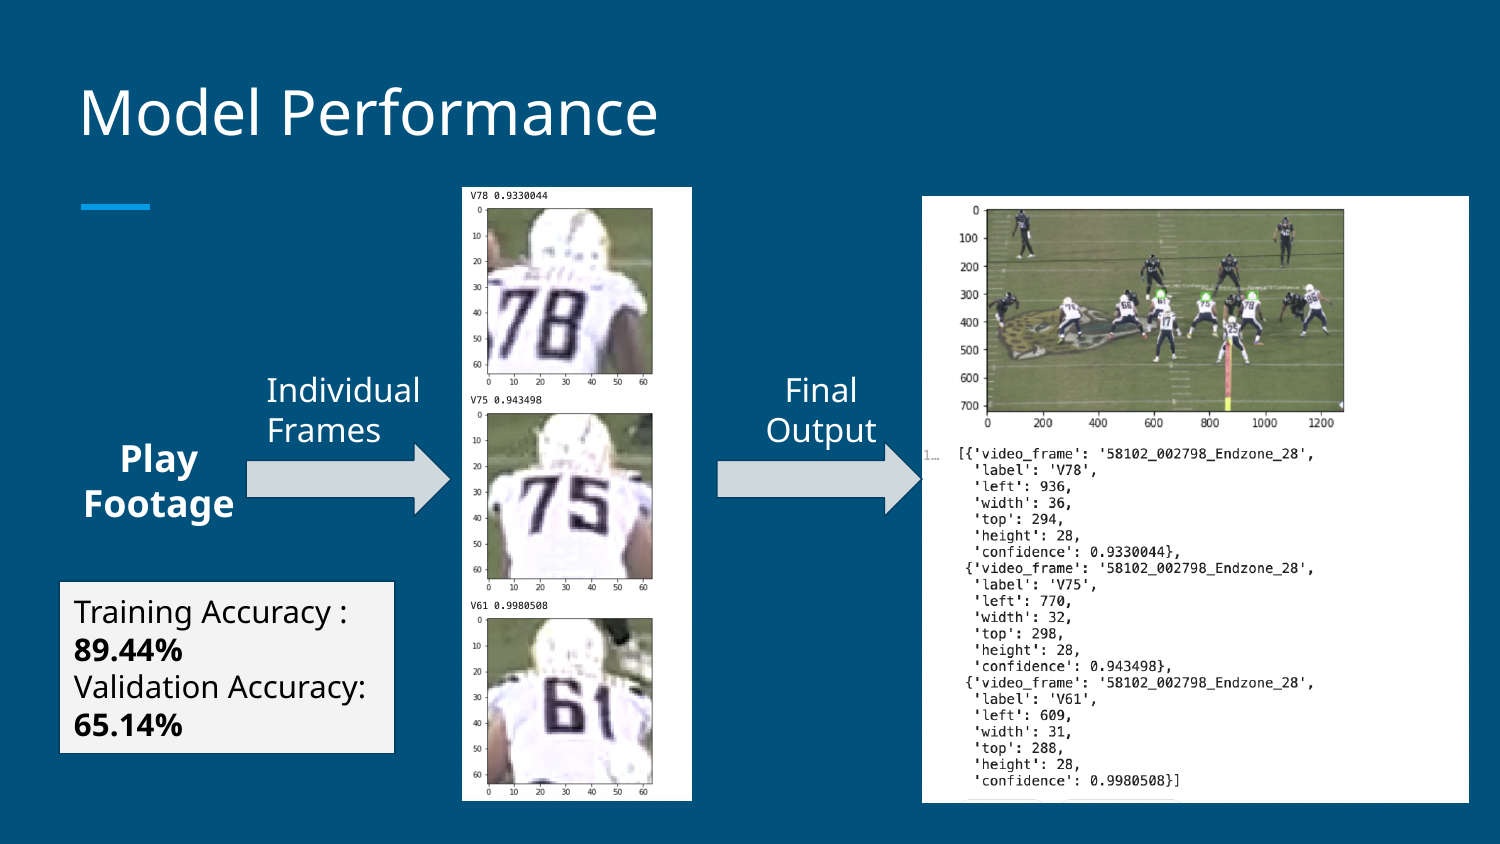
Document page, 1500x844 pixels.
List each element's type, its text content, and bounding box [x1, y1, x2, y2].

picture [921, 197, 1468, 802]
text_box Individual Frames [251, 353, 456, 467]
text_box Play Footage [46, 420, 272, 533]
text_box Final Output [741, 353, 902, 467]
text_box [21, 582, 426, 823]
picture [463, 188, 691, 800]
text_box [716, 459, 916, 517]
title Model Performance [63, 50, 1437, 163]
text_box [246, 460, 452, 517]
text_box Training Accuracy : 89.44% Validation Accuracy: 65.14% [58, 581, 395, 754]
